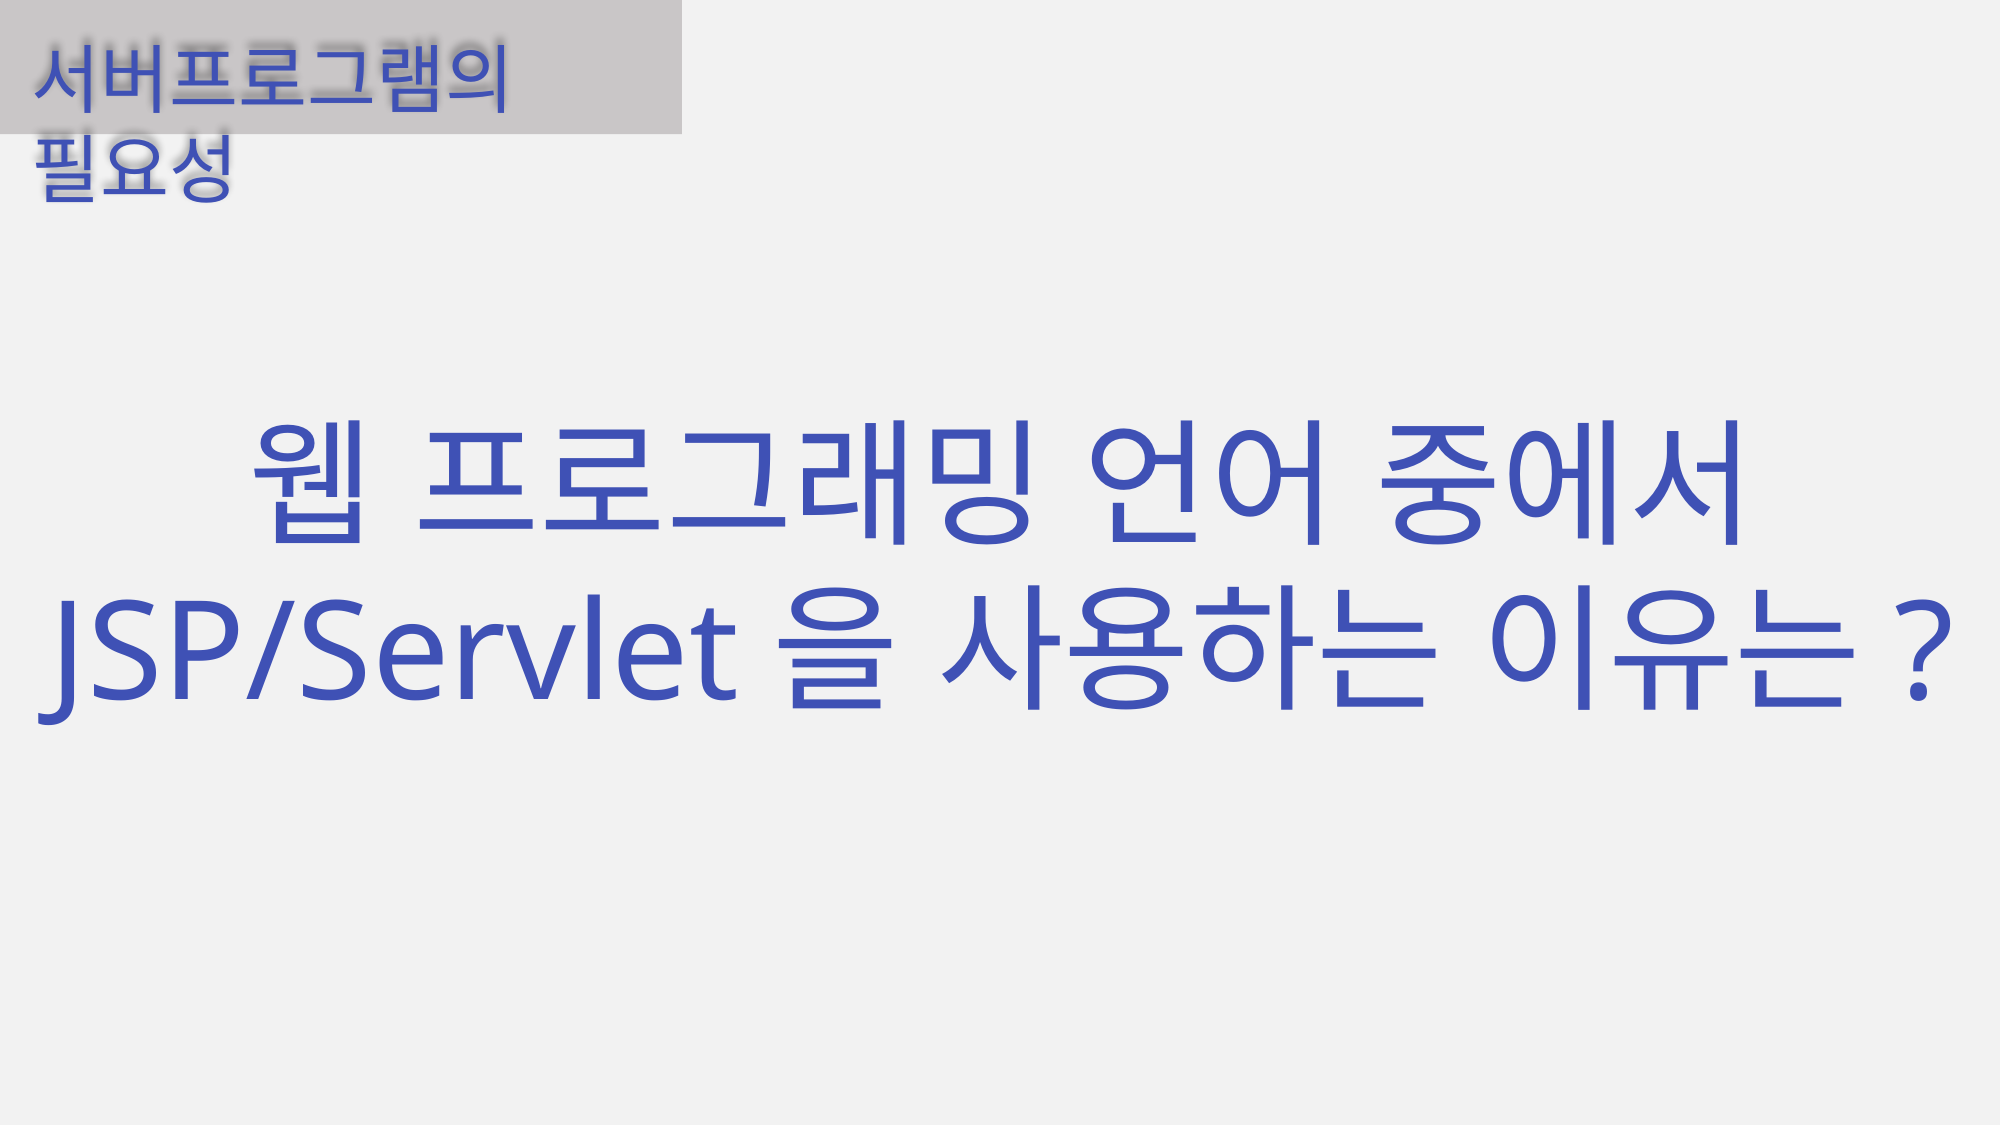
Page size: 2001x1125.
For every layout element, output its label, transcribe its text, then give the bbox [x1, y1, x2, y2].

text_box 웹 프로그래밍 언어 중에서 JSP/Servlet을 사용하는 이유는? [13, 389, 1991, 735]
text_box [0, 0, 683, 135]
text_box 서버프로그램의 필요성 [16, 24, 723, 220]
